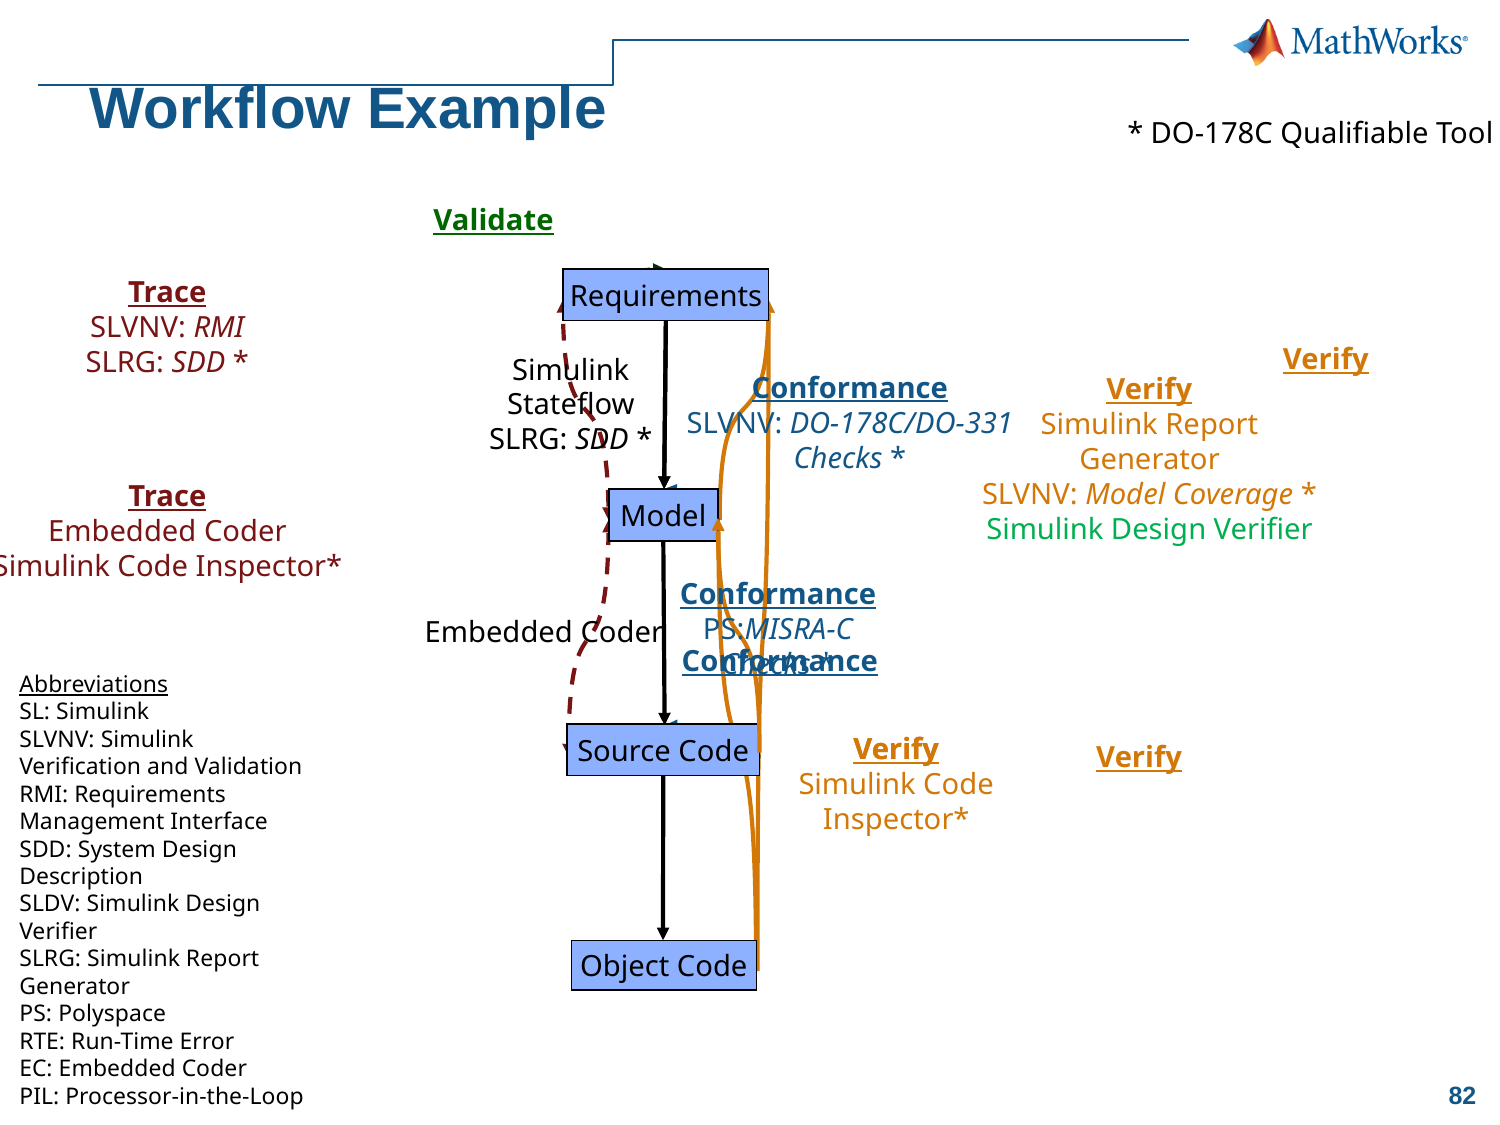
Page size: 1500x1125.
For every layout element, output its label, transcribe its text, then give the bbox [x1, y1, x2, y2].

text_box Embedded Coder [613, 606, 657, 655]
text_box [663, 488, 720, 521]
text_box Simulink Stateflow SLRG: SDD * [614, 344, 657, 463]
text_box * DO-178C Qualifiable Tool [1450, 107, 1500, 156]
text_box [663, 320, 667, 490]
text_box Embedded Coder [411, 606, 563, 655]
text_box Verify Simulink Report Generator SLVNV: Model Coverage * Simulink Design Verifier [968, 363, 1331, 553]
text_box Abbreviations SL: Simulink SLVNV: Simulink Verification and Validation RMI: Requirements Management Interface SDD: System Design Description SLDV: Simulink Design Verifier SLRG: Simulink Report Generator PS: Polyspace RTE: Run-Time Error EC: Embedded Coder PIL: Processor-in-the-Loop [0, 657, 341, 1121]
text_box Source Code [566, 723, 713, 776]
text_box Object Code [571, 940, 757, 991]
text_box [717, 517, 760, 753]
text_box Simulink Stateflow SLRG: SDD * [475, 344, 557, 463]
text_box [562, 268, 666, 301]
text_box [718, 760, 752, 971]
text_box Conformance SLVNV: DO-178C/DO-331 Checks * [773, 362, 1027, 481]
text_box Verify [1269, 334, 1383, 383]
text_box Trace Embedded Coder Simulink Code Inspector* [0, 470, 357, 590]
text_box Conformance PS:MISRA-C Checks * [773, 568, 890, 687]
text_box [719, 299, 756, 515]
text_box Conformance SLVNV: DO-178C/DO-331 Checks * [673, 362, 714, 481]
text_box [568, 519, 609, 757]
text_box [664, 725, 712, 757]
text_box Verify [839, 723, 954, 773]
text_box Verify Simulink Code Inspector* [784, 723, 1008, 843]
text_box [757, 299, 769, 972]
picture [1226, 7, 1483, 78]
title Workflow Example [74, 62, 1450, 162]
text_box Validate [420, 194, 568, 243]
text_box Verify [1082, 731, 1197, 781]
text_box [562, 299, 609, 521]
text_box Requirements [614, 269, 769, 321]
text_box Trace SLVNV: RMI SLRG: SDD * [16, 267, 319, 386]
text_box Conformance PS:MISRA-C Checks * [670, 568, 711, 687]
text_box Model [613, 488, 711, 542]
